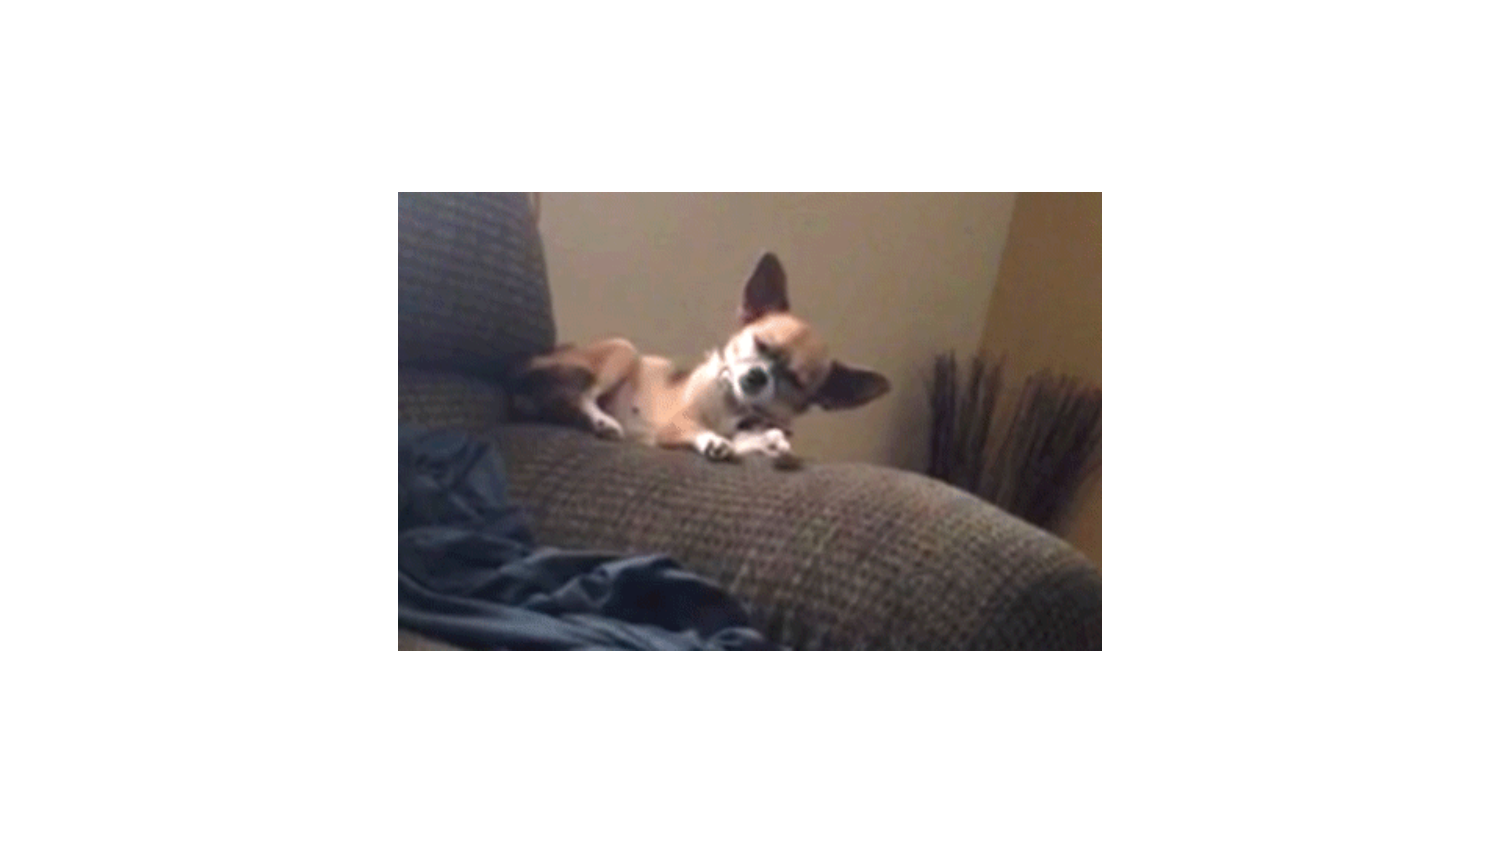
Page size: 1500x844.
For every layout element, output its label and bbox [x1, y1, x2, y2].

picture [398, 192, 1102, 651]
